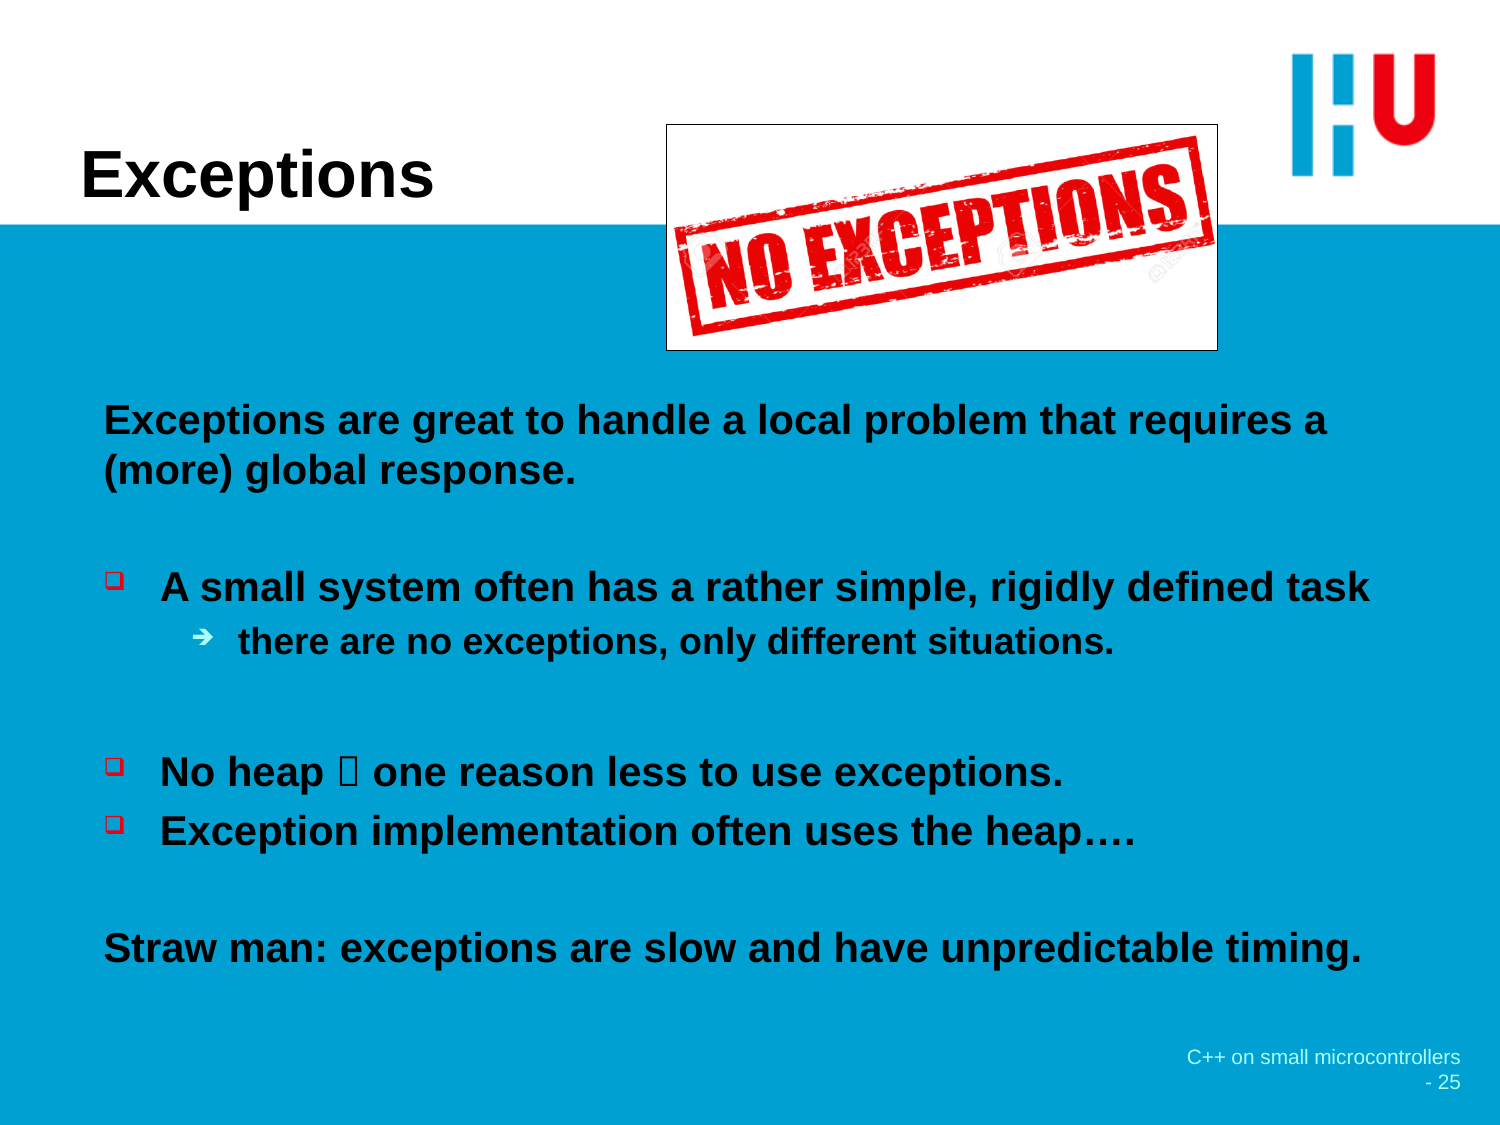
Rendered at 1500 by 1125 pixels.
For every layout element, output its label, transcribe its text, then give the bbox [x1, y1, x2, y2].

slide_number C++ on small microcontrollers - 25 [1163, 1030, 1476, 1106]
title Exceptions [64, 30, 1294, 219]
list Exceptions are great to handle a local problem that requires a (more) global response. A small system often has a rather simple, rigidly defined task there are no exceptions, only different situations. No heap  one reason less to use exceptions. Exception implementation often uses the heap…. Straw man: exceptions are slow and have unpredictable timing. [88, 385, 1439, 1012]
picture [0, 0, 1500, 350]
